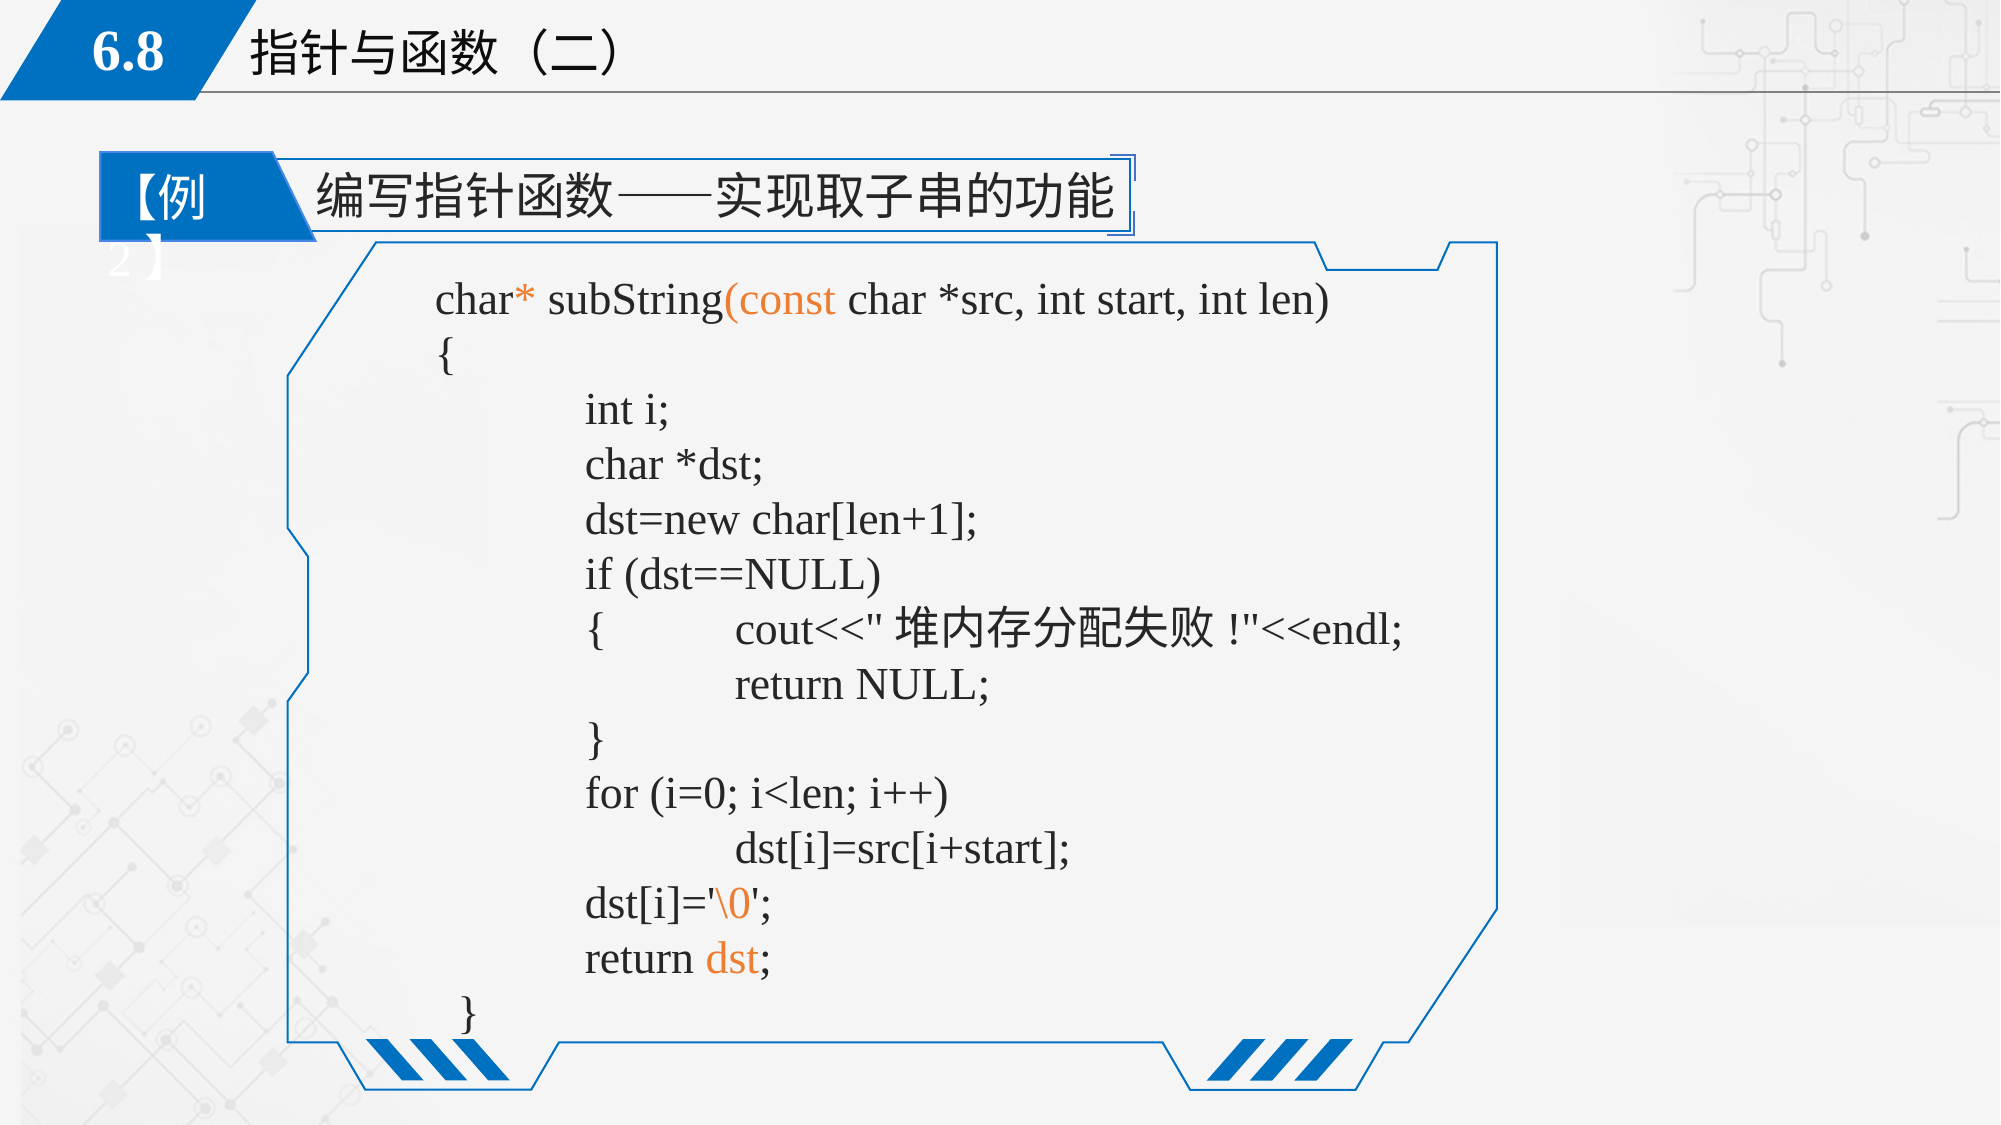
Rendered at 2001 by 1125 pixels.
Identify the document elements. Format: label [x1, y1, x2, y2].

text_box [287, 242, 1497, 1090]
picture [0, 0, 60, 98]
picture [0, 0, 2001, 1125]
text_box [92, 152, 1186, 241]
